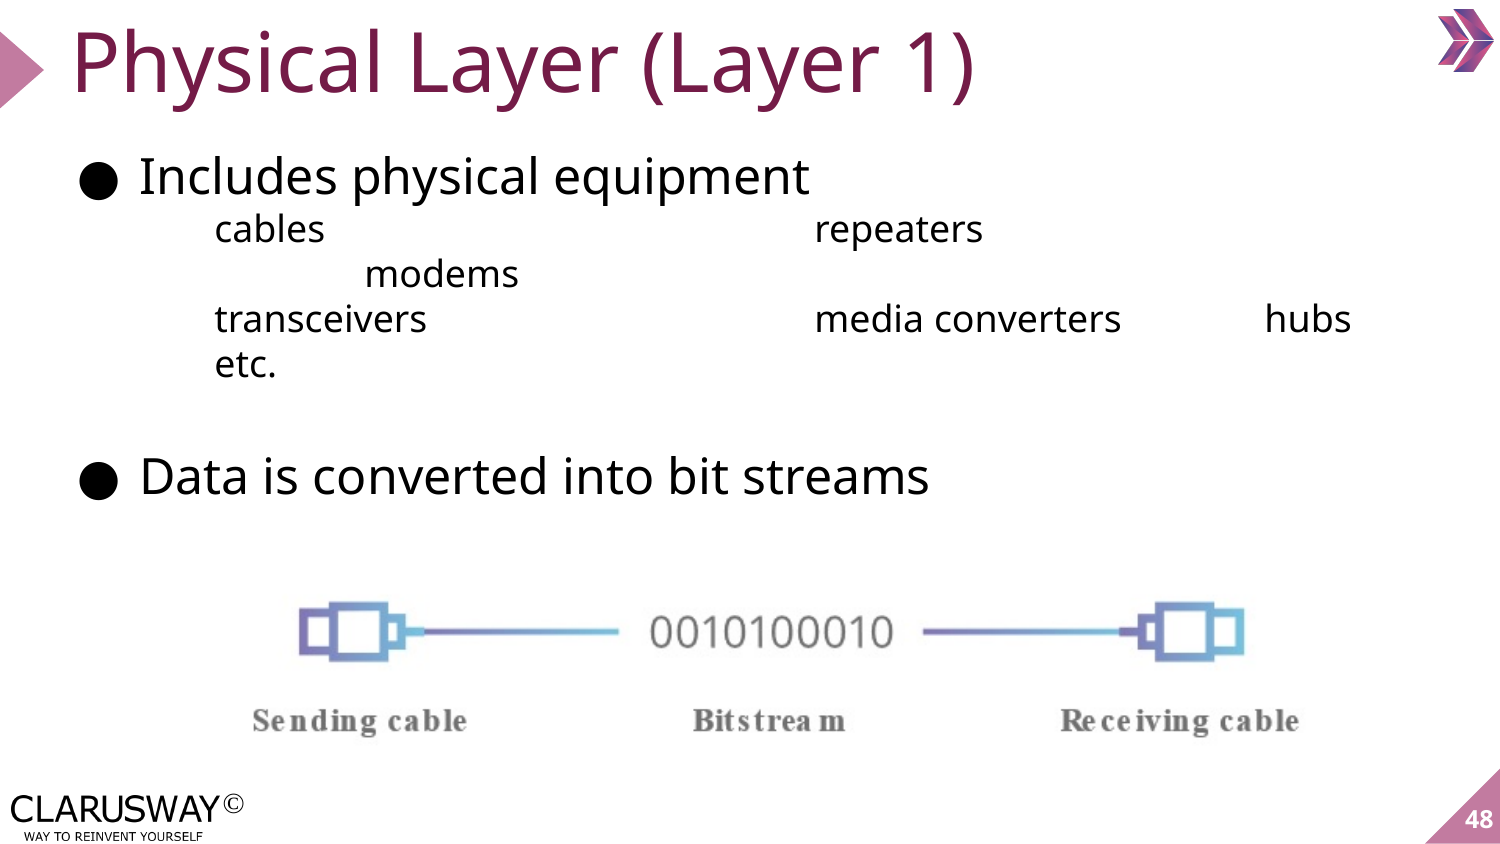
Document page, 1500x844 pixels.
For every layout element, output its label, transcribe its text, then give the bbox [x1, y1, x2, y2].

picture [11, 795, 220, 841]
slide_number 48 [1418, 760, 1494, 838]
picture [179, 519, 1321, 758]
picture [1438, 9, 1494, 72]
text_box Physical Layer (Layer 1) [70, 28, 1269, 129]
text_box Includes physical equipment cables repeaters modems transceivers media converters hubs etc. Data is converted into bit streams [49, 129, 1426, 426]
